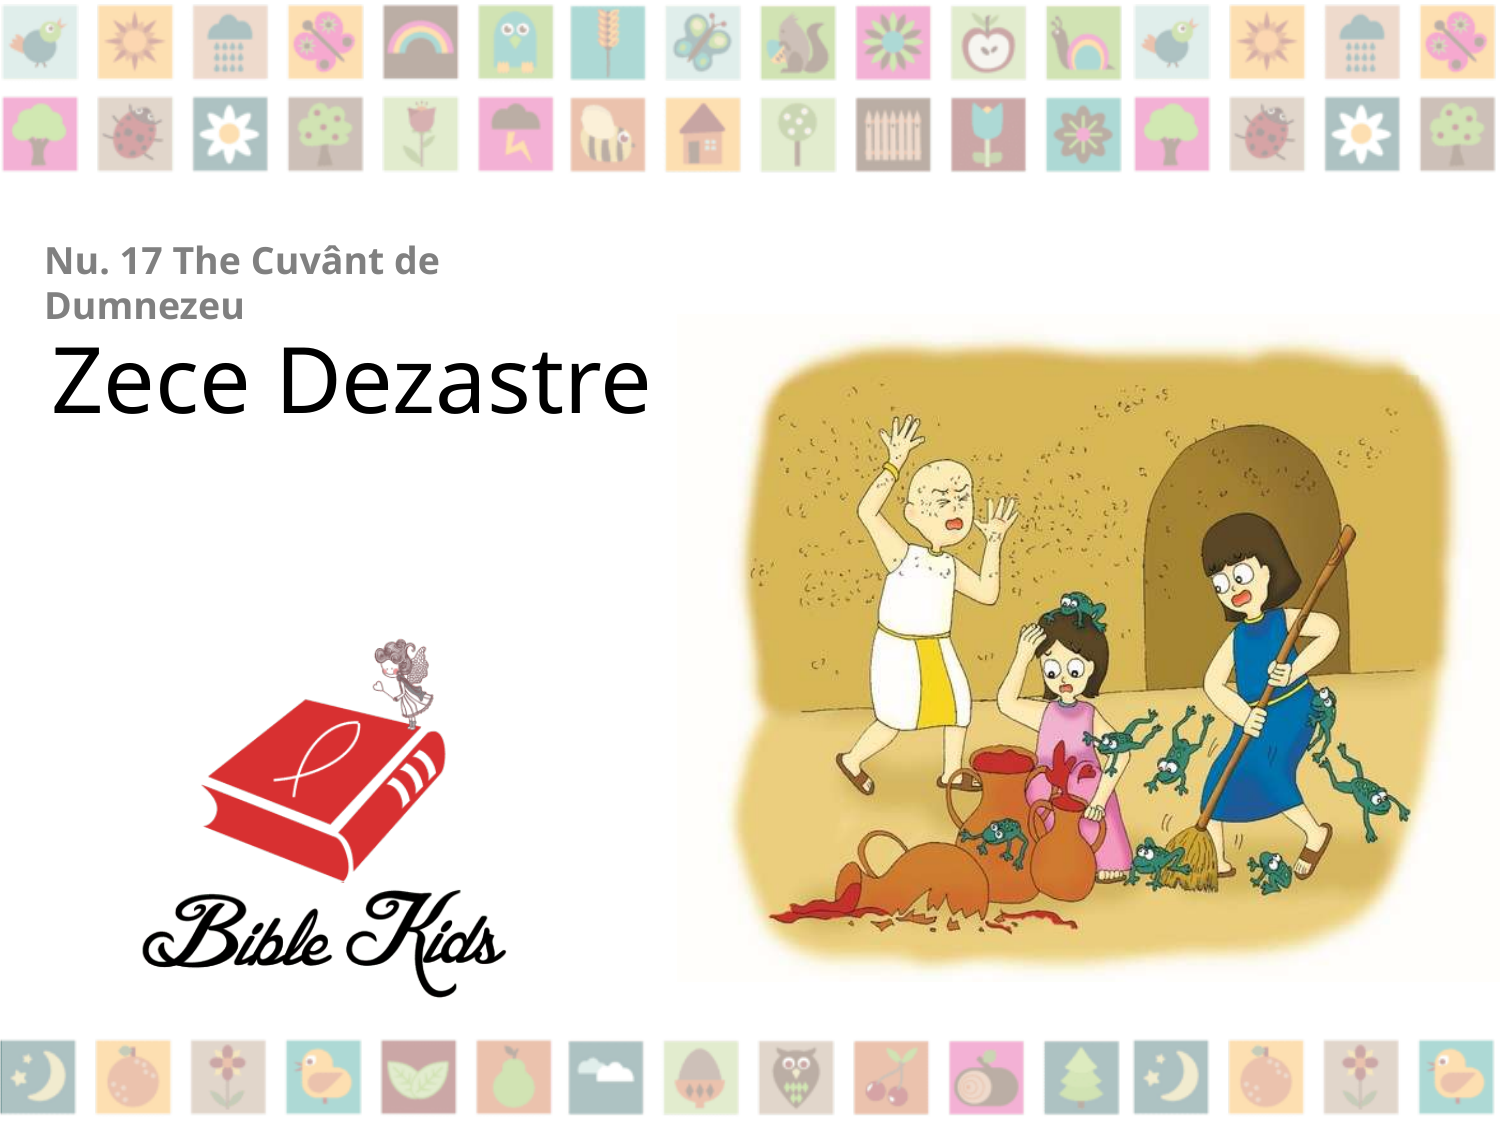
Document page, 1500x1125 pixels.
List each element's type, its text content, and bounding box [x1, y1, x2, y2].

text_box Nu. 17 The Cuvânt de Dumnezeu [29, 229, 543, 314]
text_box Zece Dezastre [29, 314, 675, 440]
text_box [0, 1028, 1500, 1118]
picture [117, 600, 544, 1027]
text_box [0, 3, 1500, 181]
picture [677, 314, 1500, 983]
